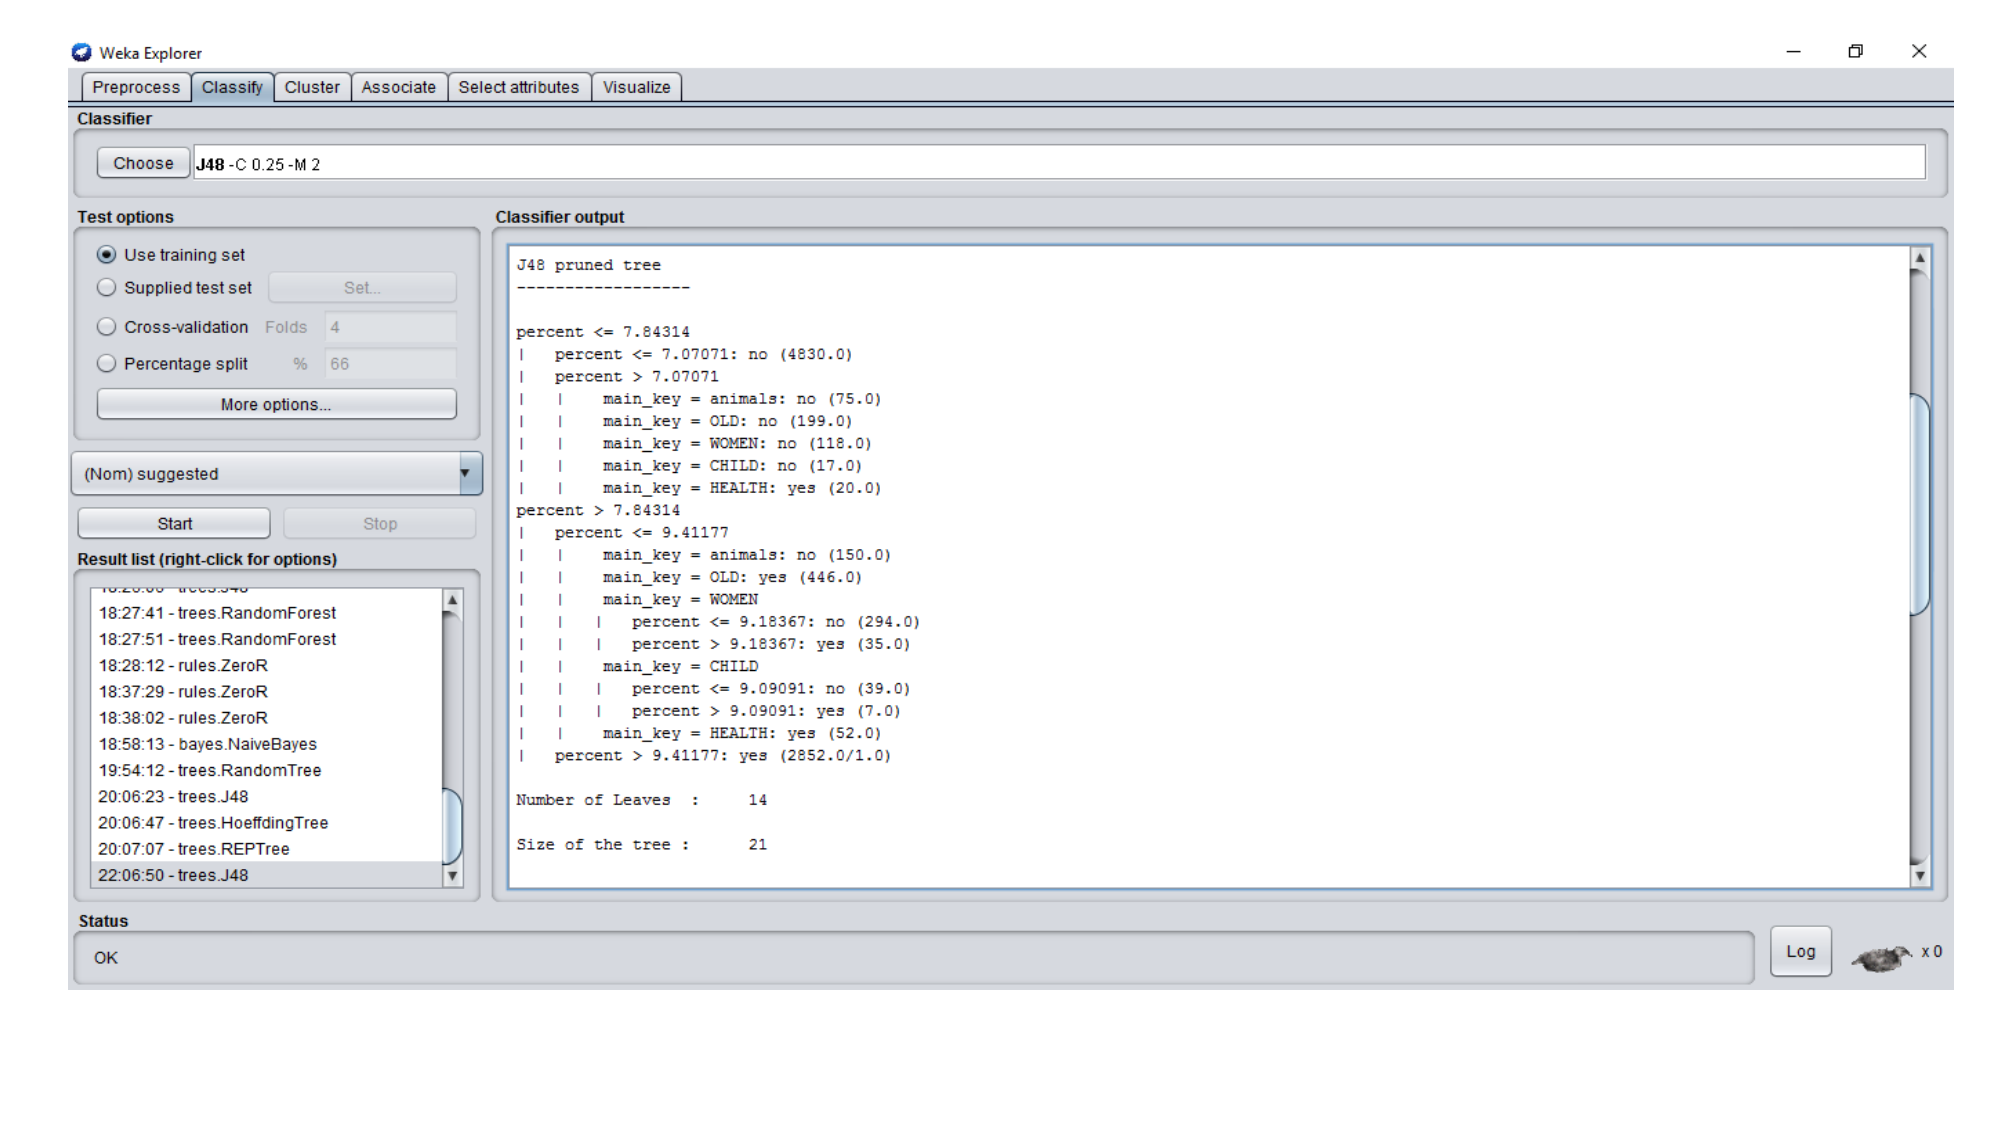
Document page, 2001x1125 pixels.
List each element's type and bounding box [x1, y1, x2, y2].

picture [68, 38, 1954, 990]
